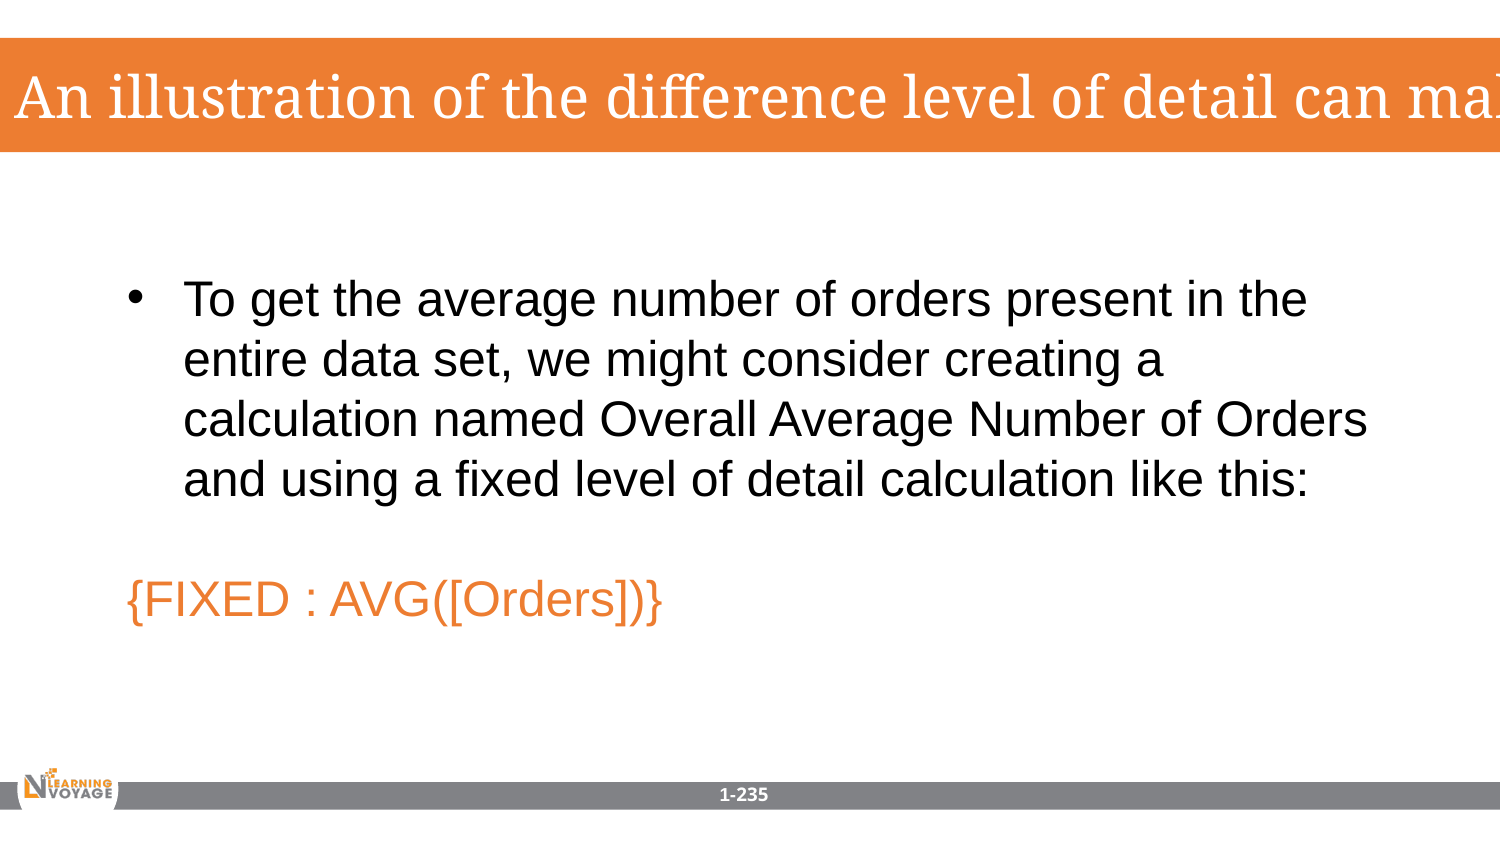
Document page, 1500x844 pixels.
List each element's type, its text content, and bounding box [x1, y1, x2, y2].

picture [0, 706, 144, 844]
text_box To get the average number of orders present in the entire data set, we might consider creating a calculation named Overall Average Number of Orders and using a fixed level of detail calculation like this: {FIXED : AVG([Orders])} [126, 263, 1373, 626]
slide_number 1-235 [692, 770, 784, 821]
text_box An illustration of the difference level of detail can make [0, 37, 1500, 153]
